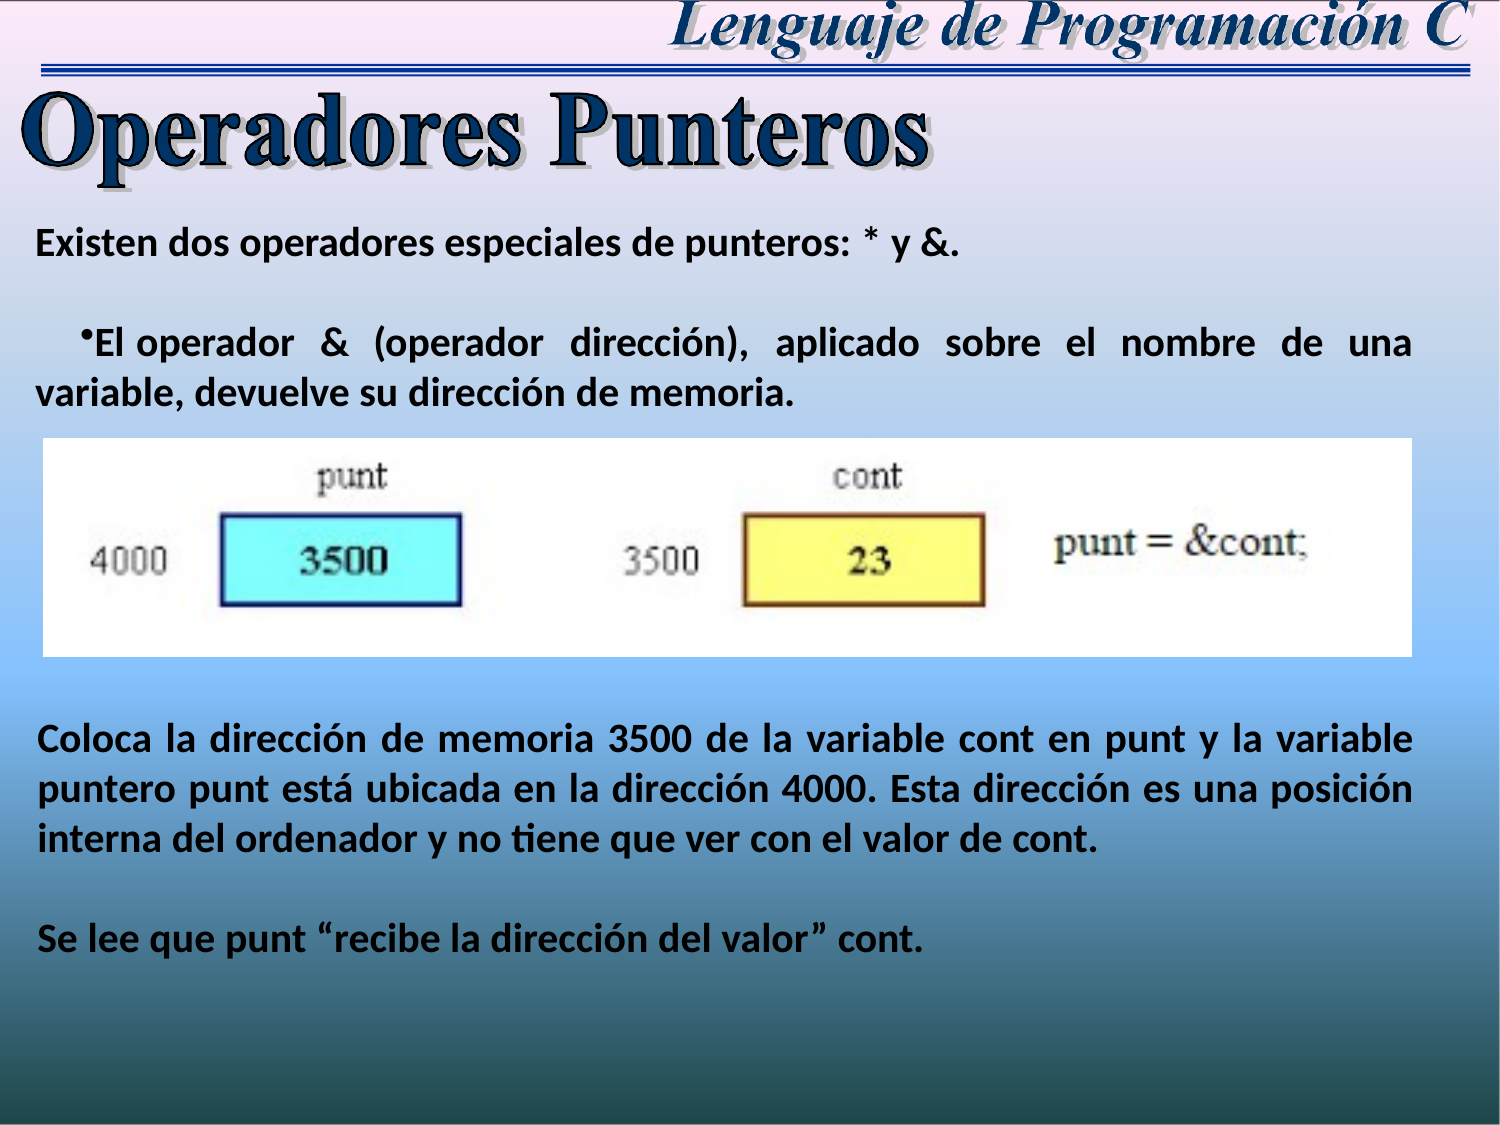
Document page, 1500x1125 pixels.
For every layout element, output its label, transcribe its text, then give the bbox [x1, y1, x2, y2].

picture [0, 0, 1500, 1125]
text_box Existen dos operadores especiales de punteros: * y &. El operador & (operador dirección), aplicado sobre el nombre de una variable, devuelve su dirección de memoria. [33, 212, 1414, 415]
text_box Coloca la dirección de memoria 3500 de la variable cont en punt y la variable puntero punt está ubicada en la dirección 4000. Esta dirección es una posición interna del ordenador y no tiene que ver con el valor de cont. Se lee que punt “recibe la dirección del valor” cont. [35, 708, 1414, 962]
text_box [40, 0, 1476, 77]
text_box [20, 90, 934, 192]
